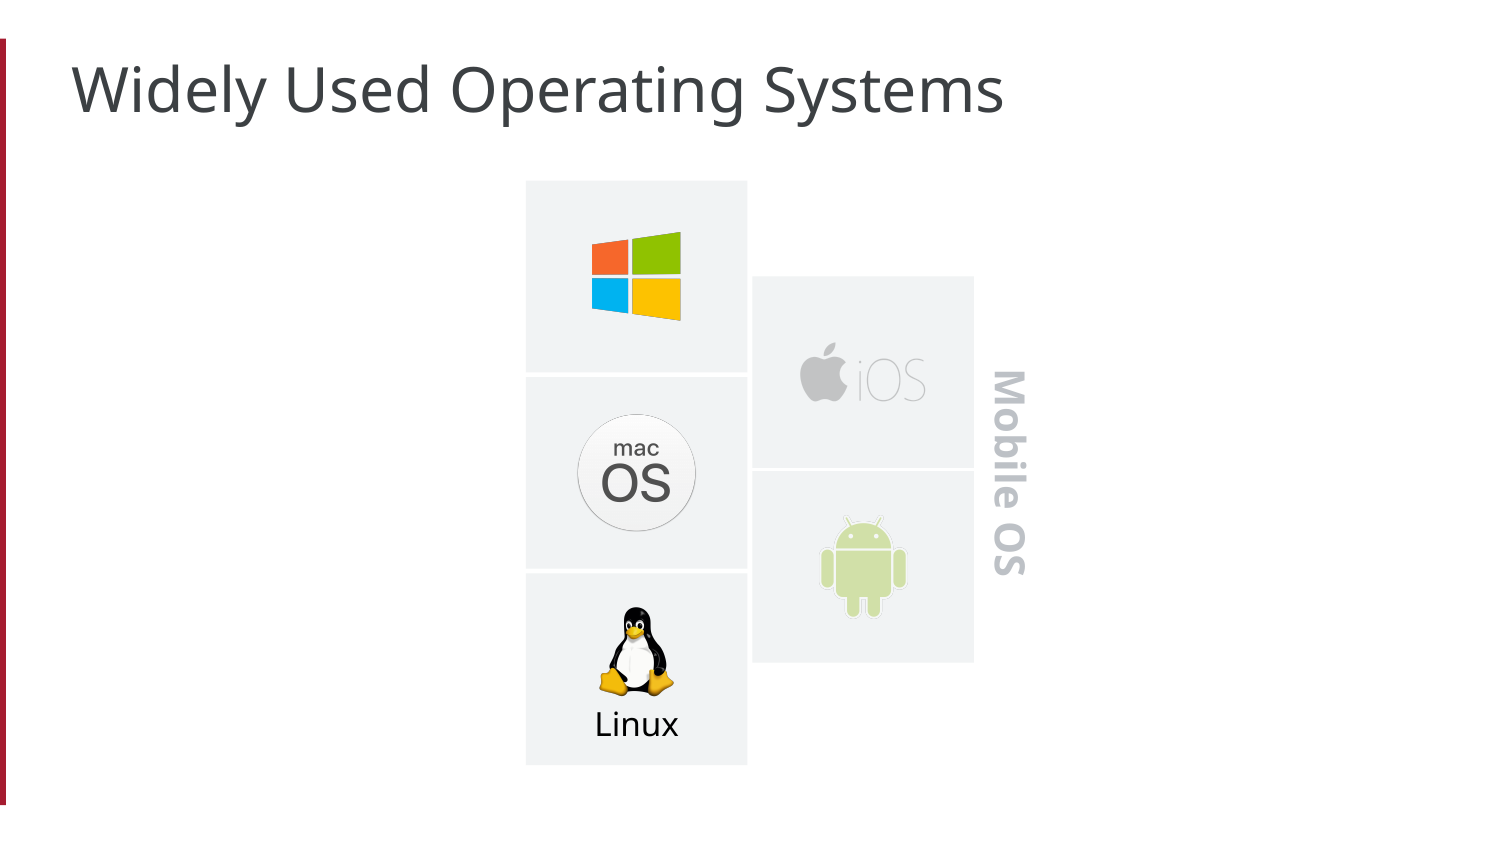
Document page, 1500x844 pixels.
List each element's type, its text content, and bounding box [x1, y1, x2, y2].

picture [786, 336, 940, 408]
picture [592, 231, 681, 321]
text_box [525, 180, 748, 373]
text_box Mobile OS [972, 257, 1051, 689]
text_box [576, 600, 697, 758]
text_box [525, 377, 748, 569]
text_box [752, 471, 972, 663]
text_box [752, 276, 972, 468]
title Widely Used Operating Systems [56, 43, 1336, 132]
picture [576, 412, 697, 533]
picture [818, 514, 908, 619]
text_box [525, 573, 748, 766]
